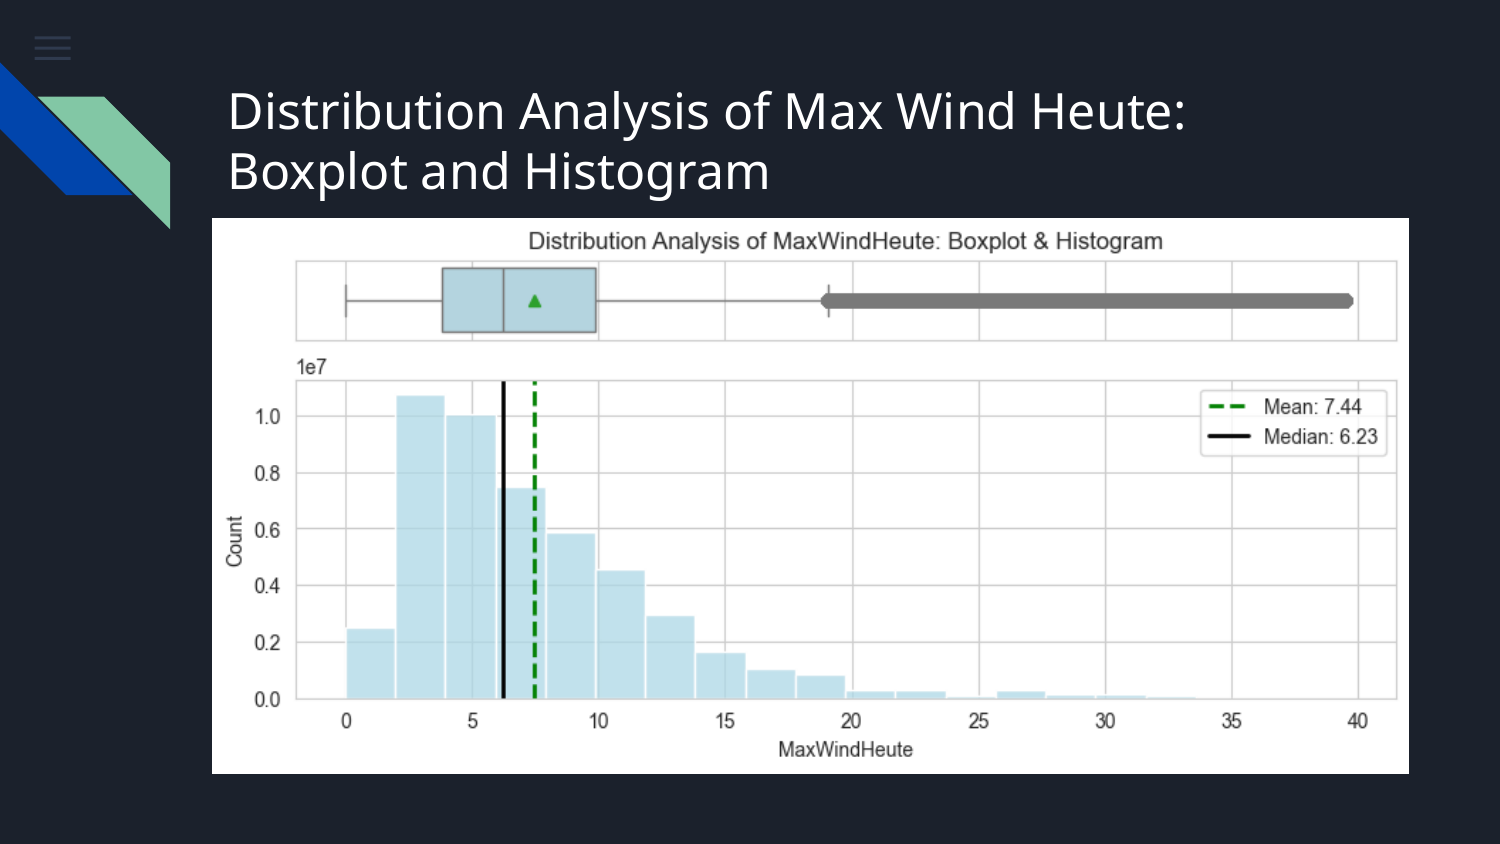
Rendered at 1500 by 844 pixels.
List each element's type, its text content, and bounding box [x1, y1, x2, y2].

picture [212, 218, 1409, 774]
title Distribution Analysis of Max Wind Heute: Boxplot and Histogram [212, 64, 1368, 215]
